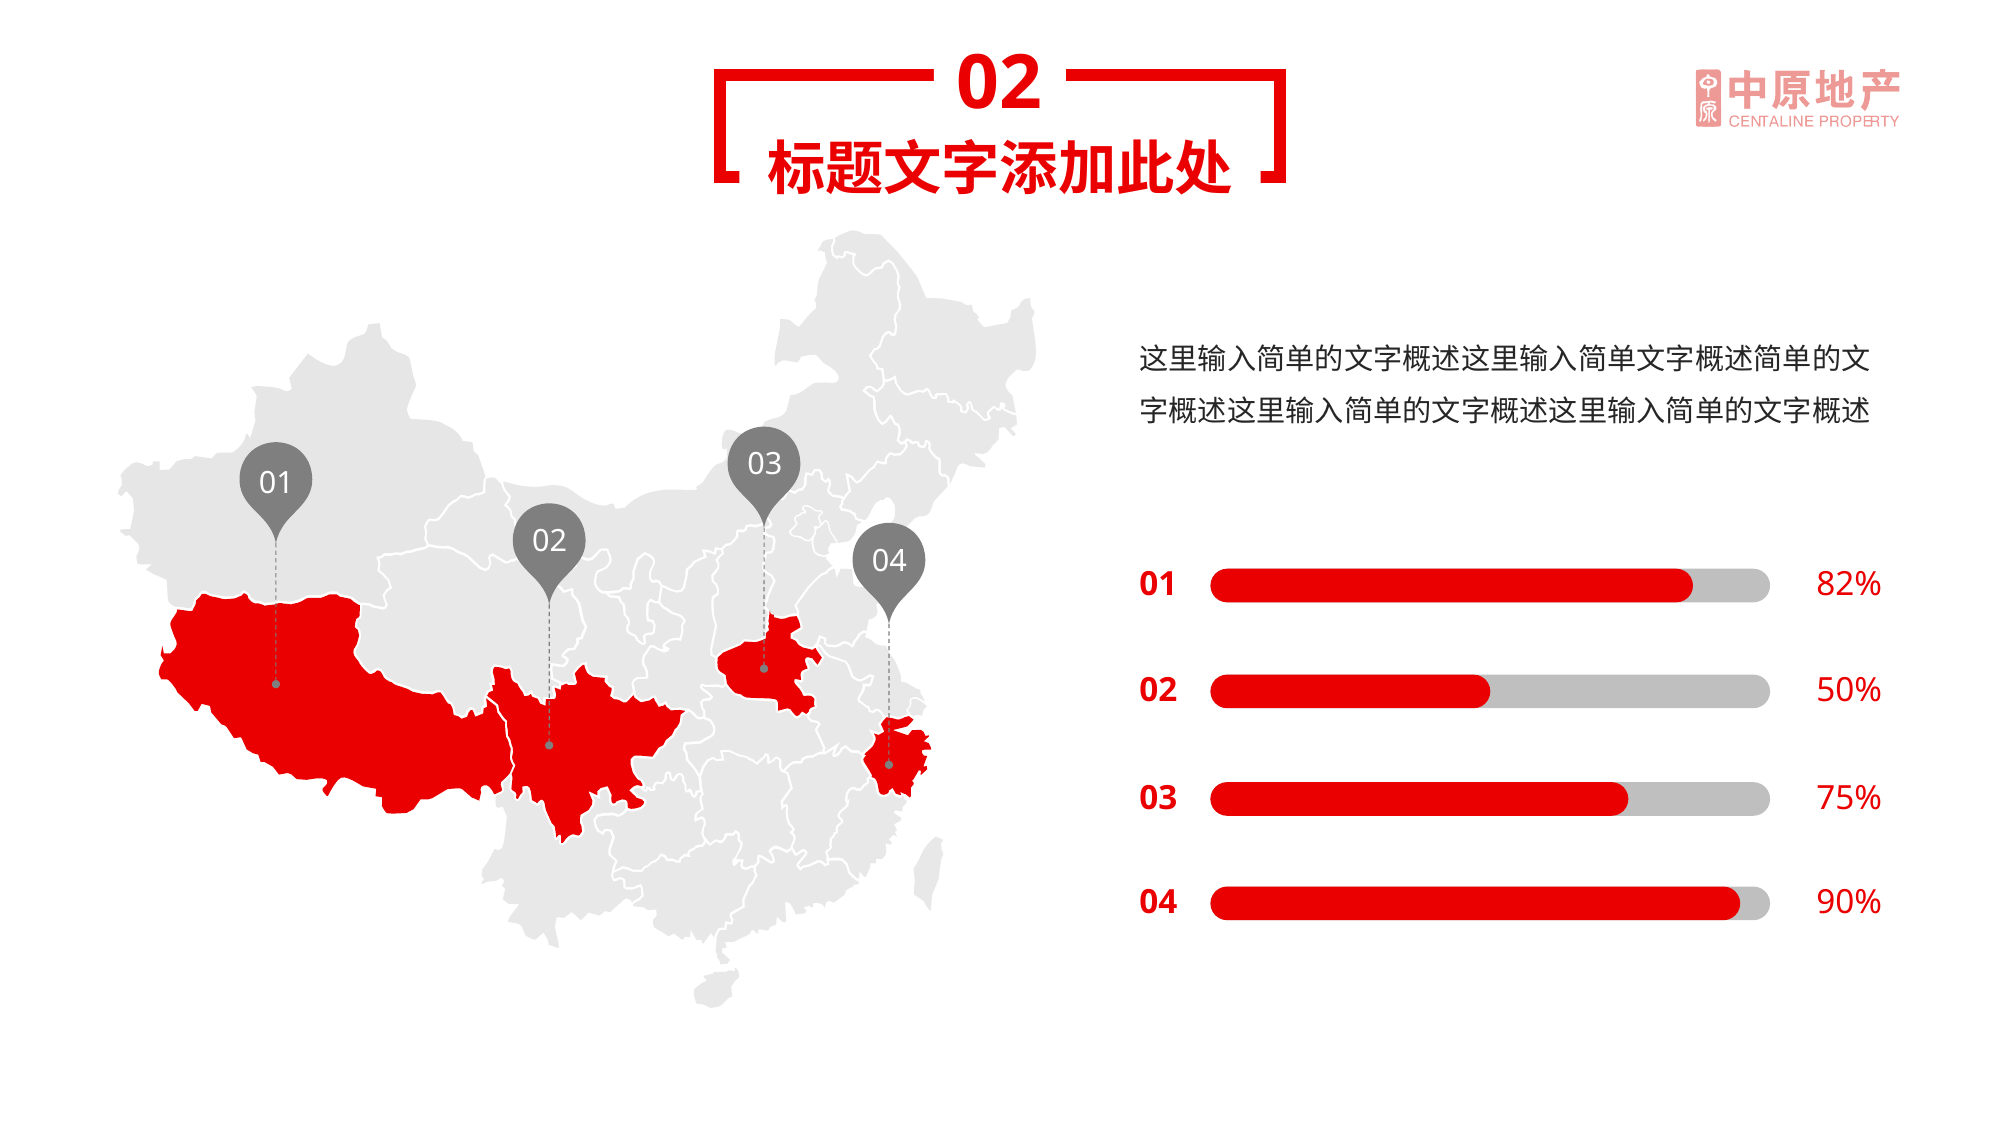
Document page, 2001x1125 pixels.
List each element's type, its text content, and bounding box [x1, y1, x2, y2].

text_box [1211, 782, 1629, 816]
text_box 82% [1801, 555, 1918, 610]
text_box 03 [1124, 768, 1211, 824]
text_box 90% [1801, 873, 1918, 928]
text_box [512, 503, 586, 746]
text_box [1617, 782, 1771, 816]
text_box 这里输入简单的文字概述这里输入简单文字概述简单的文字概述这里输入简单的文字概述这里输入简单的文字概述 [1124, 315, 1901, 436]
text_box [1725, 886, 1771, 921]
text_box 75% [1801, 768, 1918, 824]
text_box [727, 426, 801, 669]
text_box 50% [1801, 661, 1918, 716]
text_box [239, 441, 313, 685]
text_box [1211, 886, 1741, 921]
text_box 02 [1124, 661, 1211, 716]
text_box [1211, 568, 1693, 603]
text_box 01 [1124, 555, 1211, 610]
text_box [852, 522, 926, 765]
text_box [1679, 568, 1771, 603]
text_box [719, 26, 1280, 210]
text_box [117, 229, 1037, 1008]
text_box [1211, 674, 1491, 709]
text_box [1476, 674, 1771, 709]
text_box 04 [1124, 873, 1211, 928]
text_box [1695, 68, 1900, 128]
